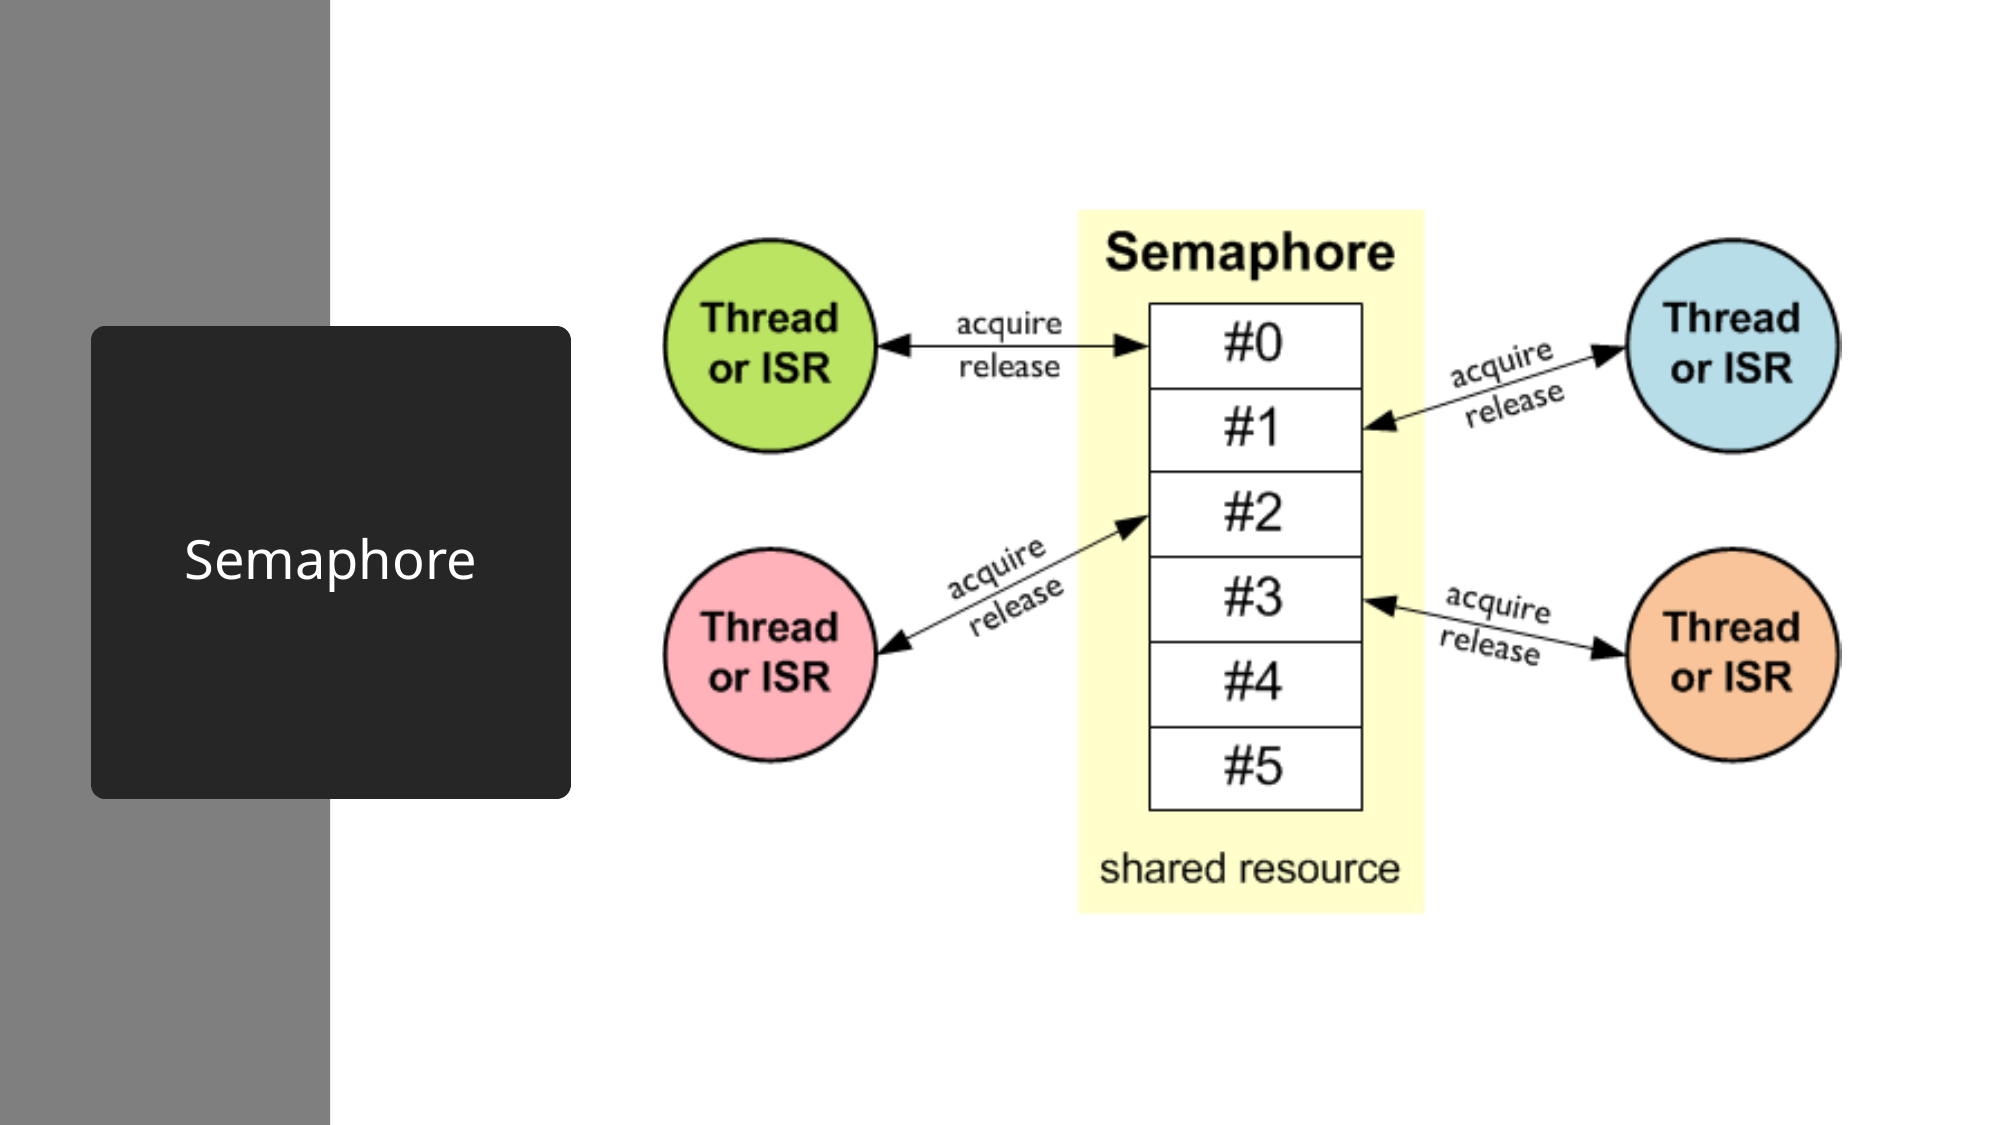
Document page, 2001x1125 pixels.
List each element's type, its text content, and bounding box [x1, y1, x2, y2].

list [662, 209, 1842, 915]
title Semaphore [105, 340, 557, 785]
text_box [0, 0, 331, 1125]
text_box [331, 0, 2000, 1125]
